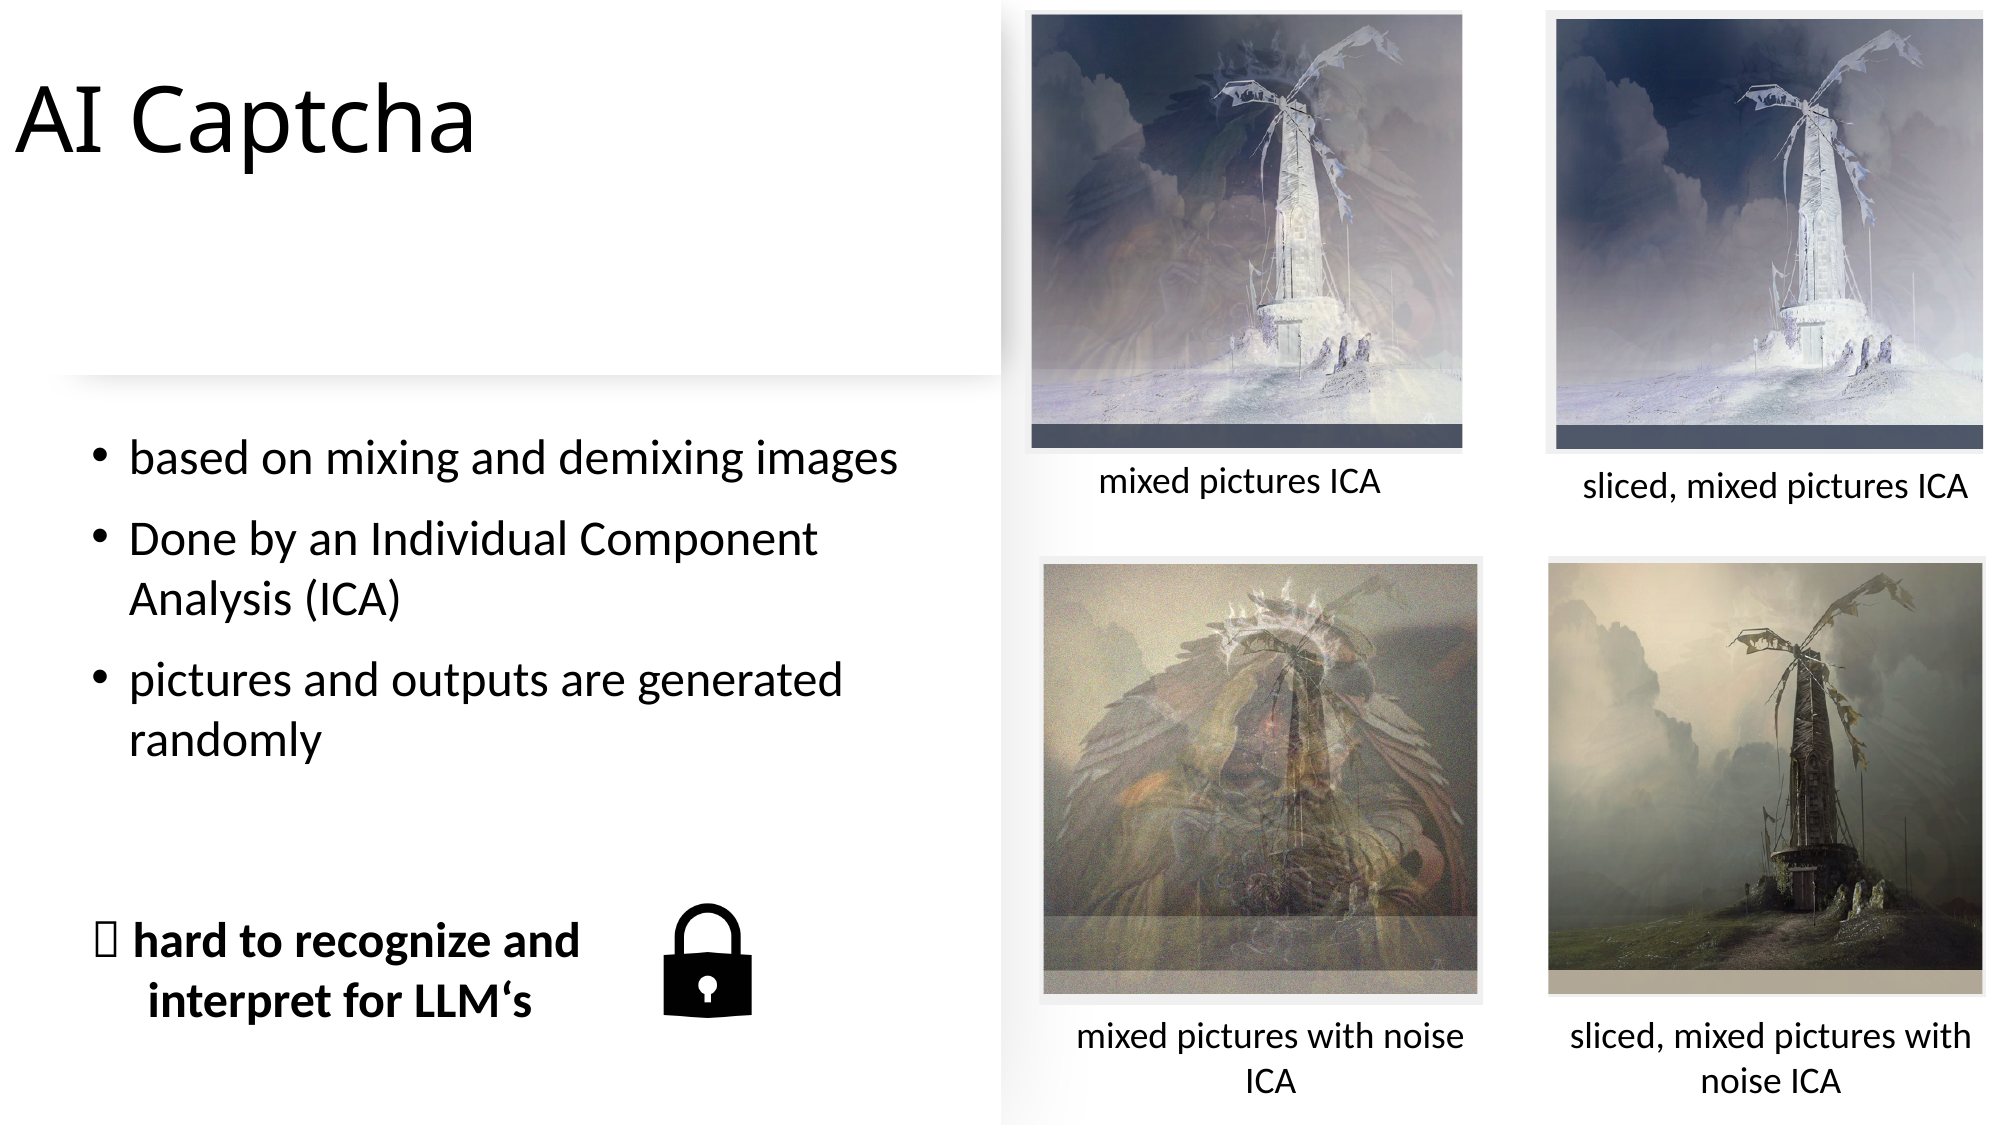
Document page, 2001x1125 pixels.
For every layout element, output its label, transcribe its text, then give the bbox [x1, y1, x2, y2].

text_box [0, 376, 1002, 1125]
text_box [1002, 0, 2000, 1125]
picture [1548, 556, 1986, 997]
text_box mixed pictures ICA [1036, 454, 1443, 509]
text_box [0, 0, 1002, 376]
text_box mixed pictures with noise ICA [1036, 1004, 1505, 1109]
picture [632, 885, 783, 1036]
picture [1024, 10, 1463, 454]
text_box sliced, mixed pictures with noise ICA [1537, 1004, 2000, 1109]
picture [1039, 556, 1484, 1005]
list based on mixing and demixing images Done by an Individual Component Analysis (ICA) pictures and outputs are generated randomly  hard to recognize and interpret for LLM‘s [76, 417, 926, 1096]
text_box sliced, mixed pictures ICA [1541, 453, 2000, 514]
picture [1545, 10, 1984, 454]
title AI Captcha [0, 0, 724, 246]
